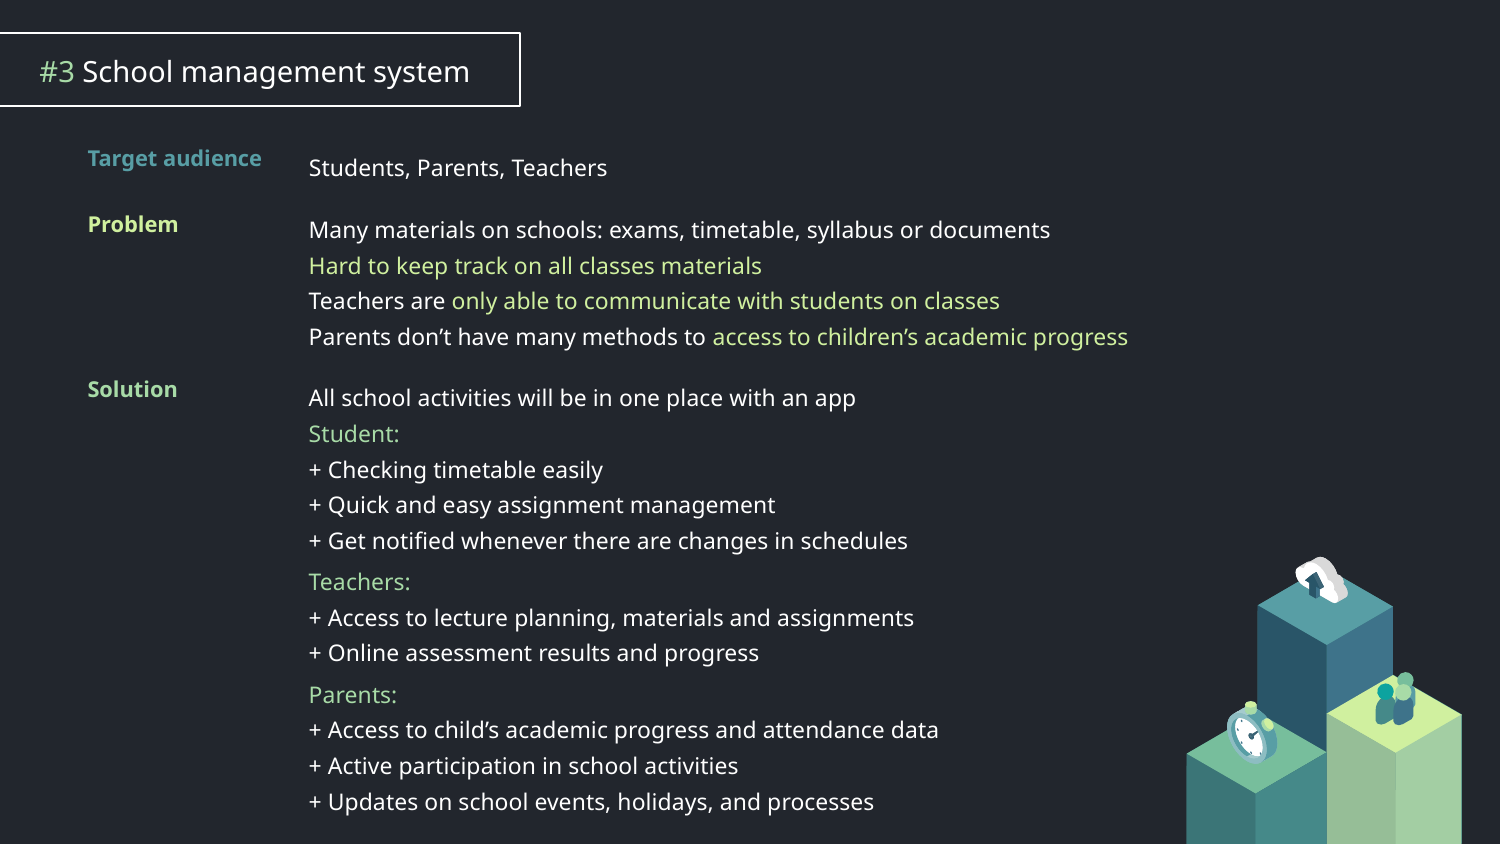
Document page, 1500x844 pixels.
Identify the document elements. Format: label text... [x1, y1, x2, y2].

text_box Problem [72, 203, 220, 244]
text_box Students, Parents, Teachers [294, 137, 762, 189]
text_box Many materials on schools: exams, timetable, syllabus or documents Hard to keep track on all classes materials Teachers are only able to communicate with students on classes Parents don’t have many methods to access to children’s academic progress [293, 199, 1283, 358]
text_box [1186, 556, 1463, 844]
text_box [0, 31, 522, 108]
text_box All school activities will be in one place with an app Student: + Checking timetable easily + Quick and easy assignment management + Get notified whenever there are changes in schedules Teachers: + Access to lecture planning, materials and assignments + Online assessment results and progress Parents: + Access to child’s academic progress and attendance data + Active participation in school activities + Updates on school events, holidays, and processes [293, 368, 1091, 822]
text_box Target audience [72, 137, 294, 178]
text_box #3 School management system [0, 49, 511, 92]
text_box Solution [72, 368, 220, 409]
